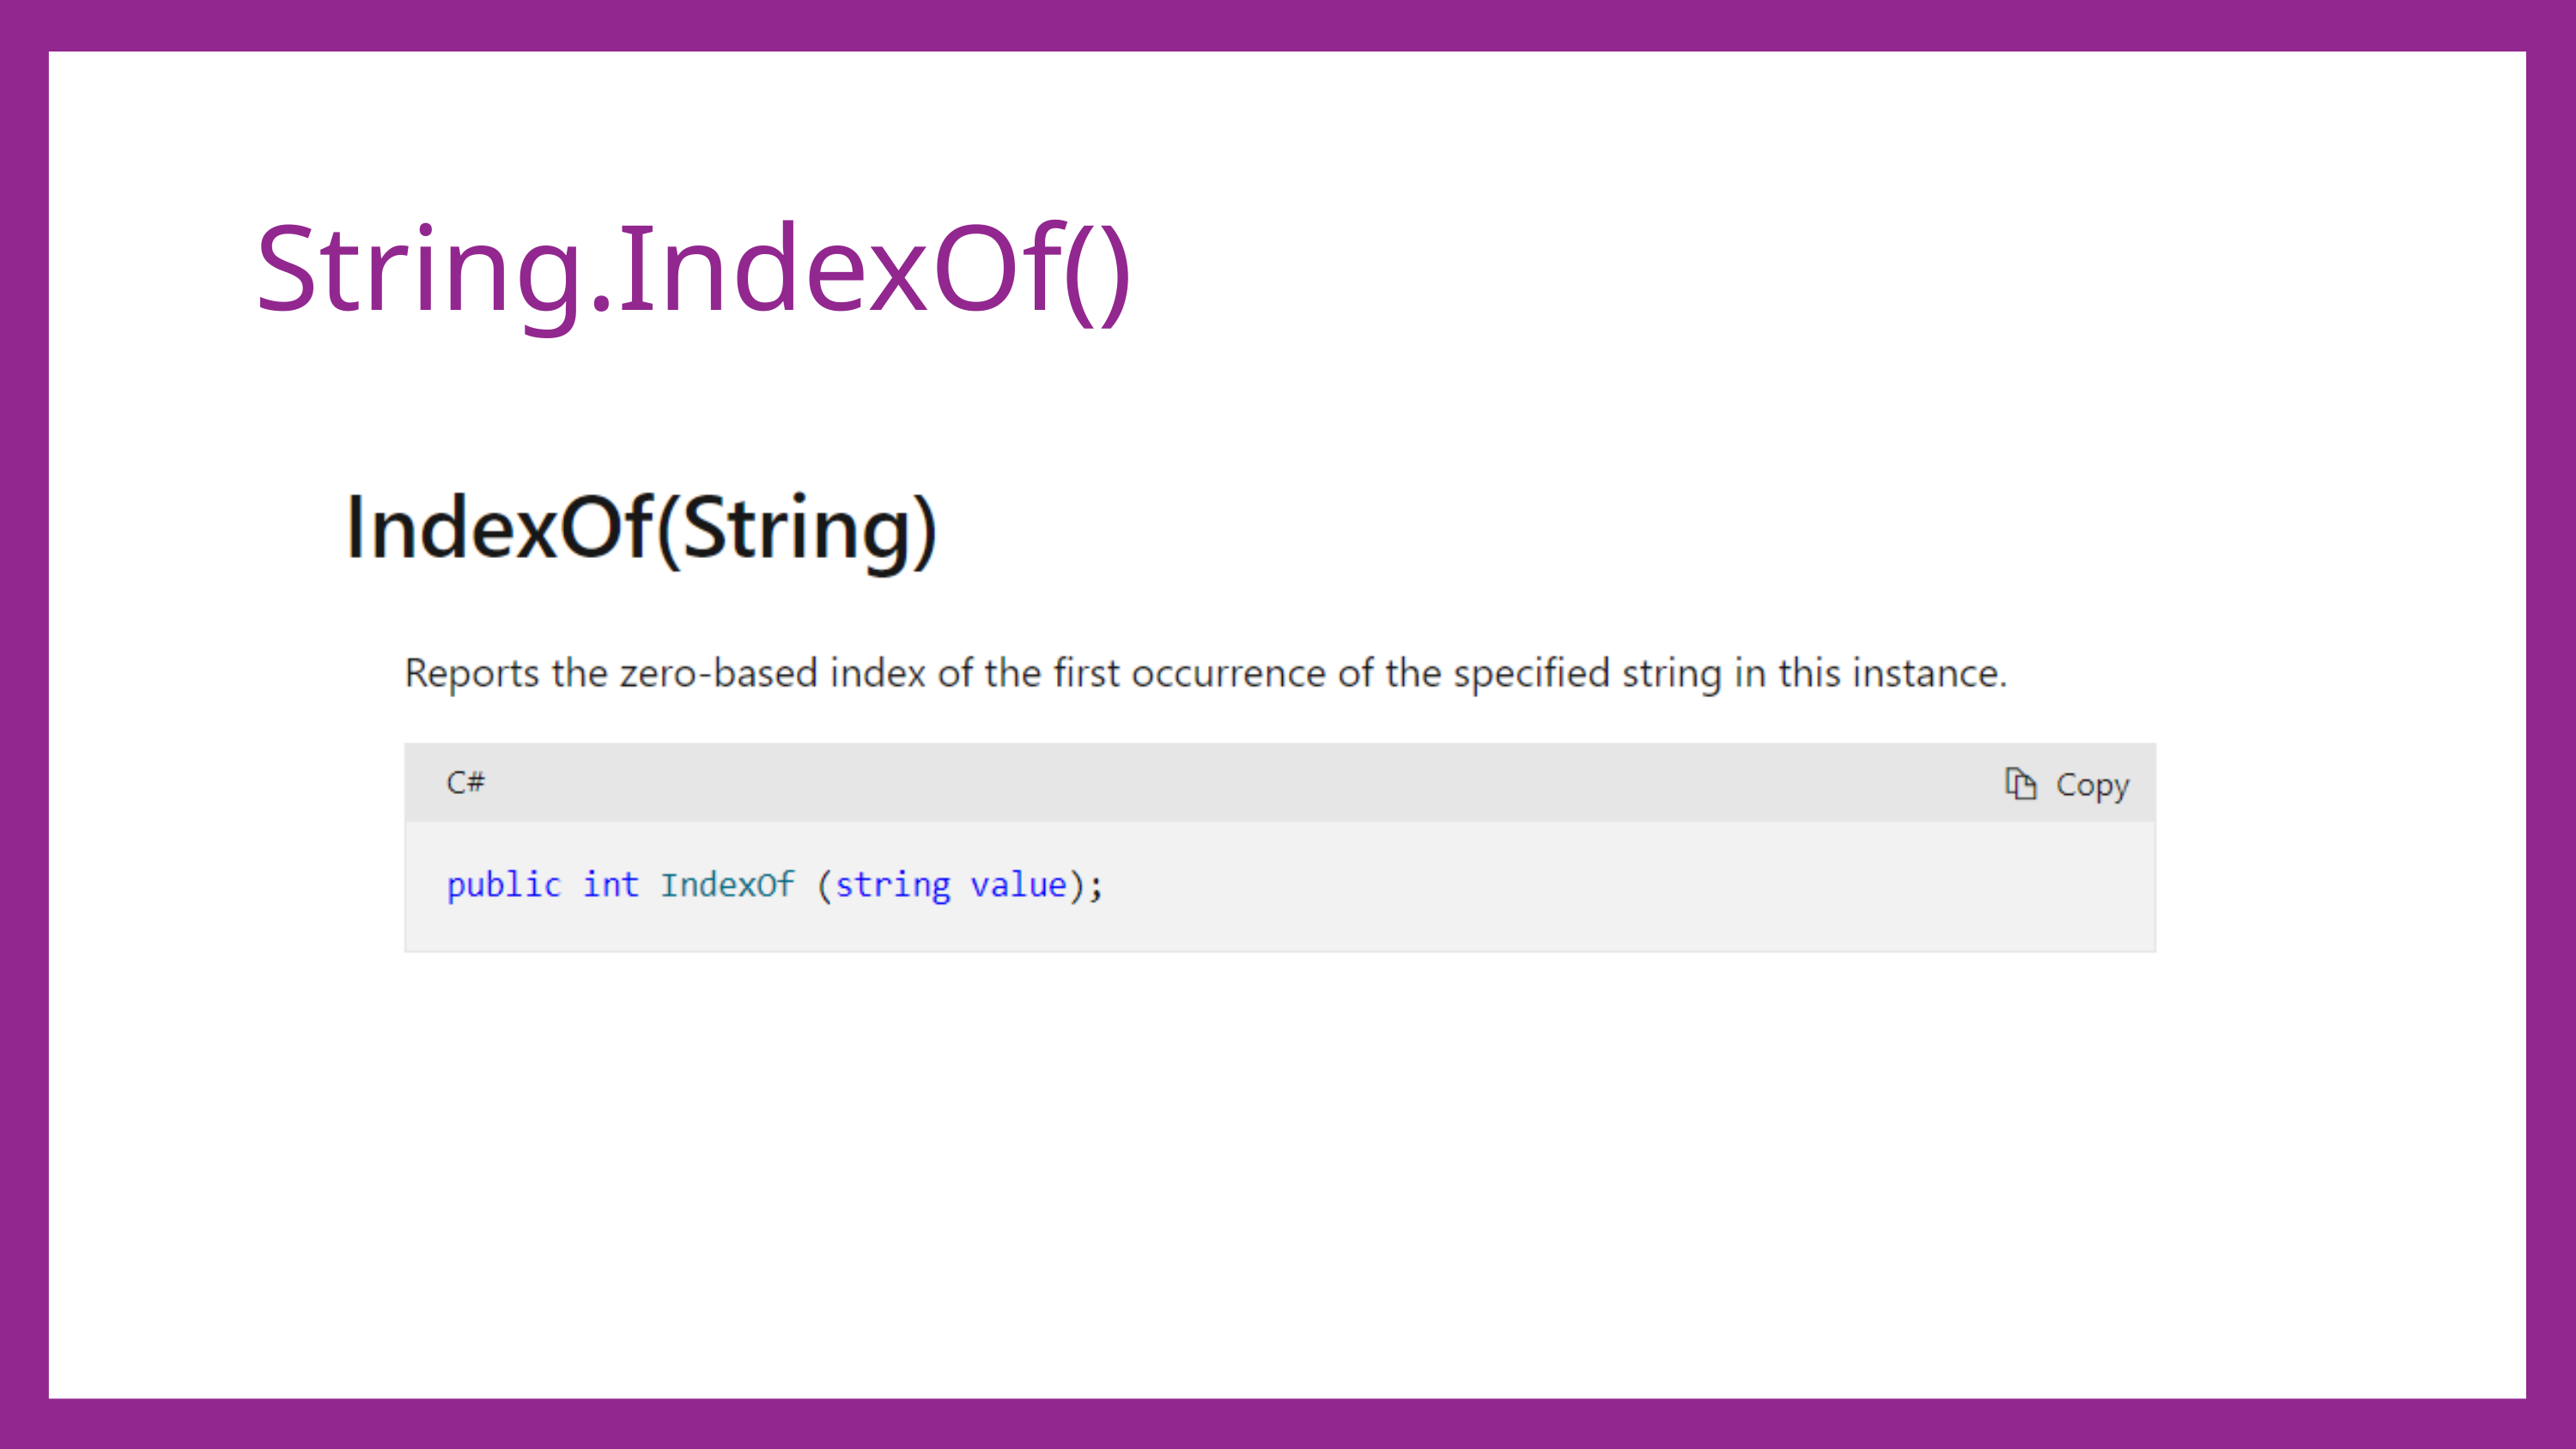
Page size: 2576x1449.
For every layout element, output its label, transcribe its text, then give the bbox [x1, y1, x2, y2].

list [332, 476, 2191, 1008]
title String.IndexOf() [241, 129, 2329, 415]
